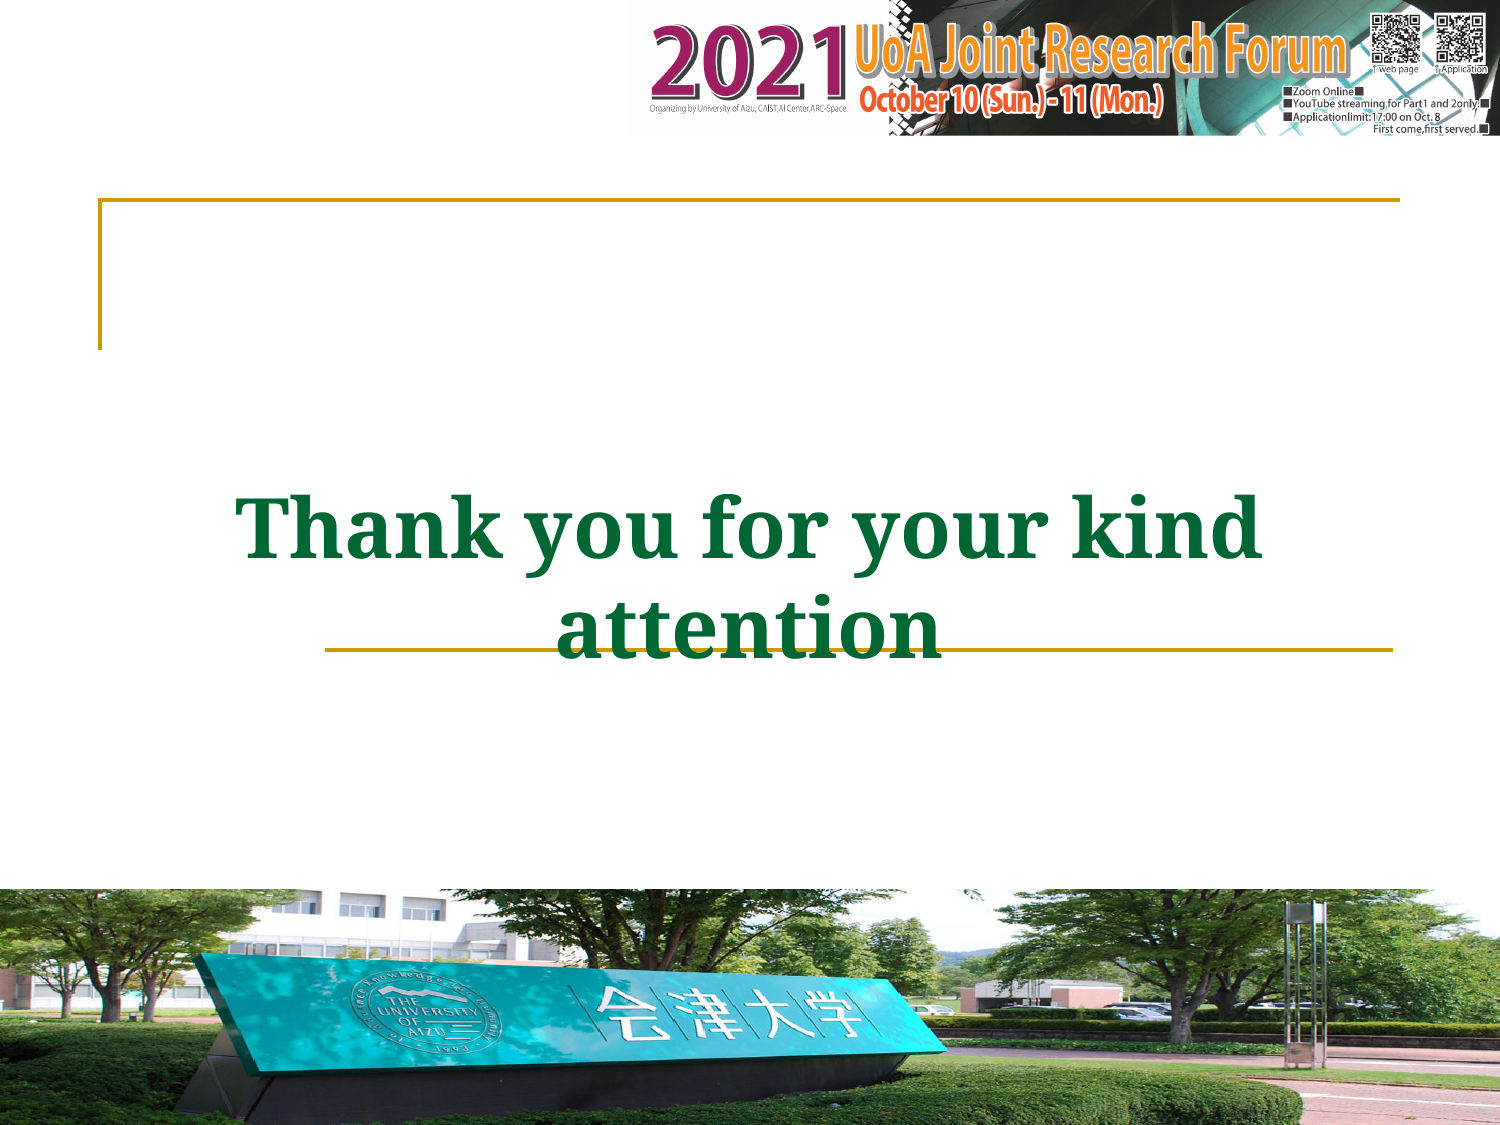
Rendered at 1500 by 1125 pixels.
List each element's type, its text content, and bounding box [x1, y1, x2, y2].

picture [626, 0, 1500, 136]
title Thank you for your kind attention [112, 468, 1388, 692]
picture [0, 889, 1500, 1125]
